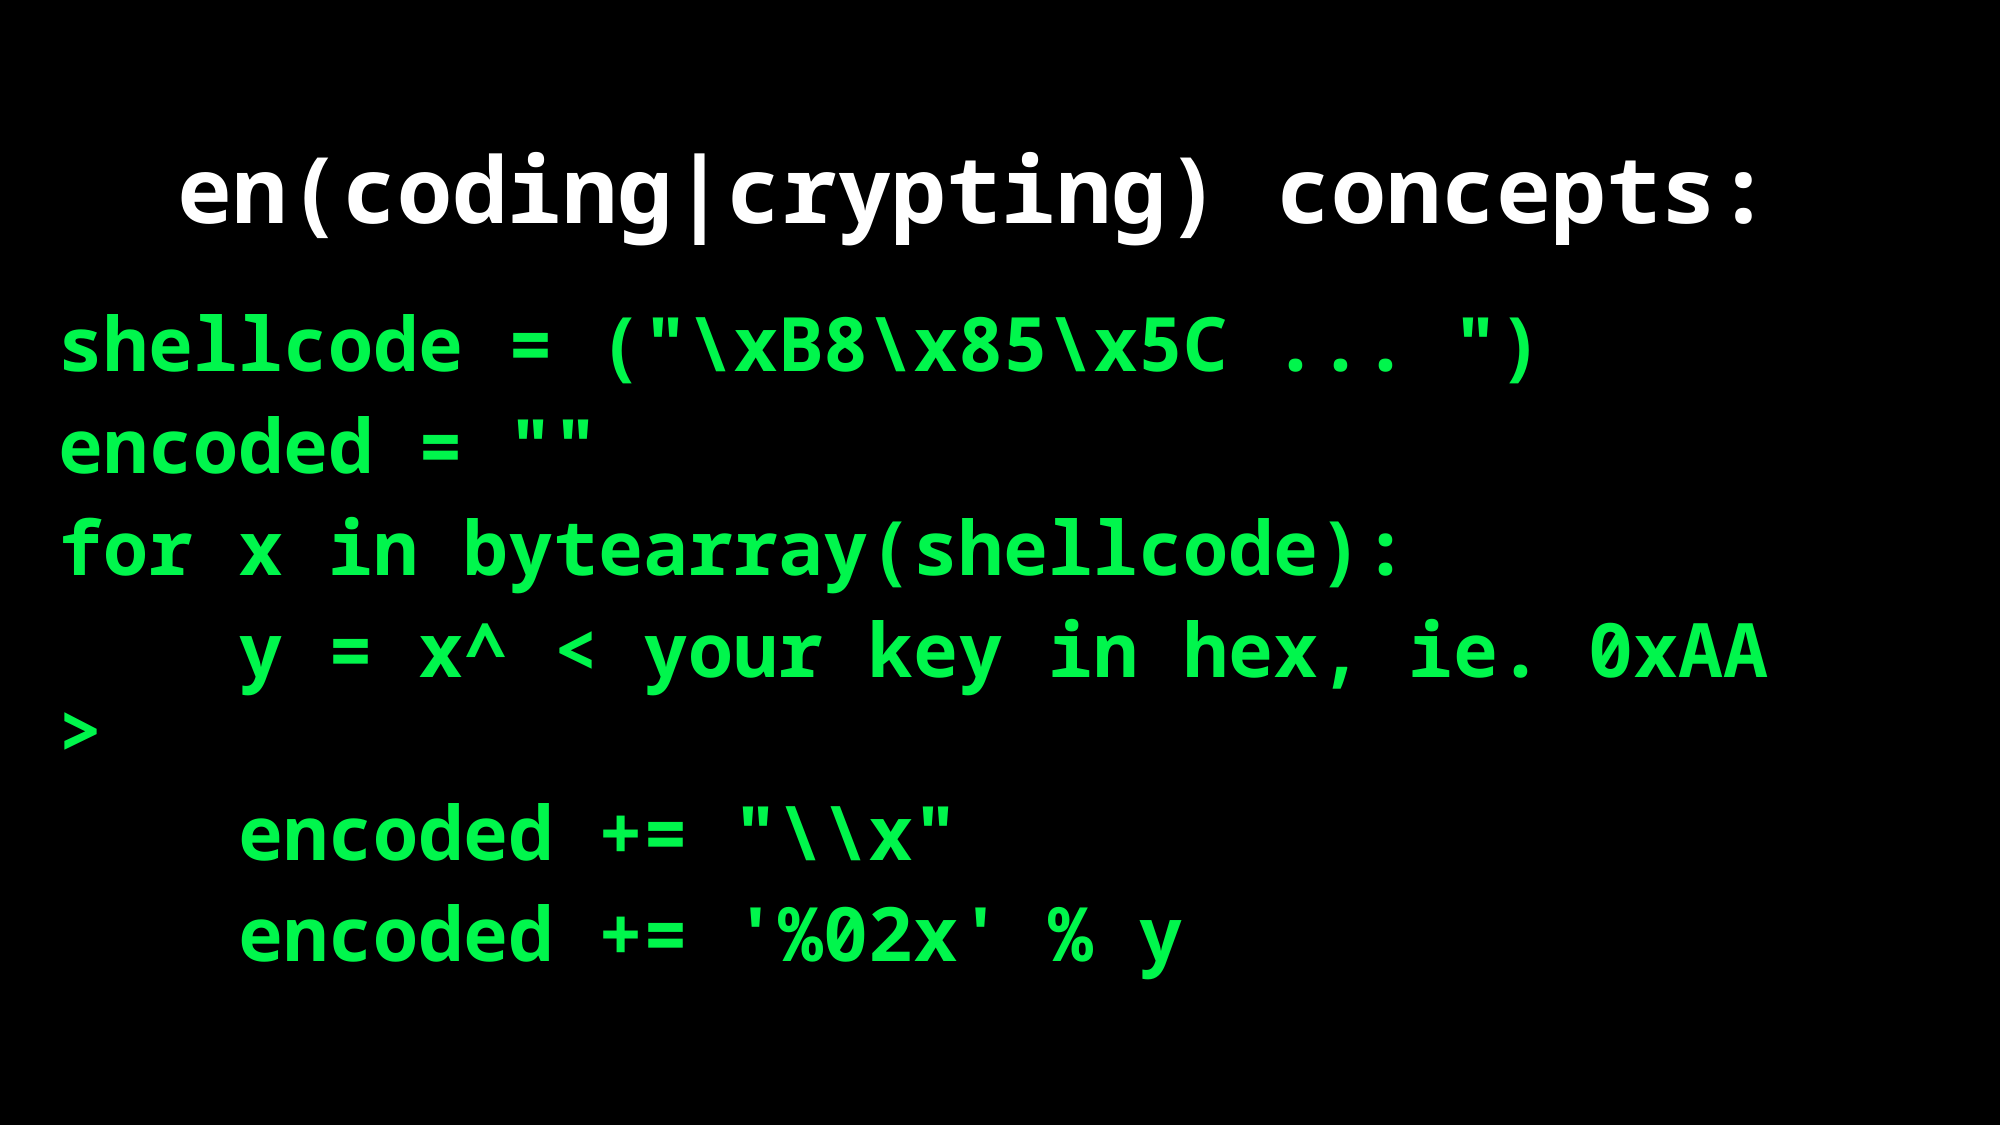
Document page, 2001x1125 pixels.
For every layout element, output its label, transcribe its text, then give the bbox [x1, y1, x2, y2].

list shellcode = ("\xB8\x85\x5C ... ") encoded = "" for x in bytearray(shellcode): y = x^ < your key in hex, ie. 0xAA > encoded += "\\x" encoded += '%02x' % y [43, 299, 1863, 1082]
text_box en(coding|crypting) concepts: [162, 84, 1888, 303]
